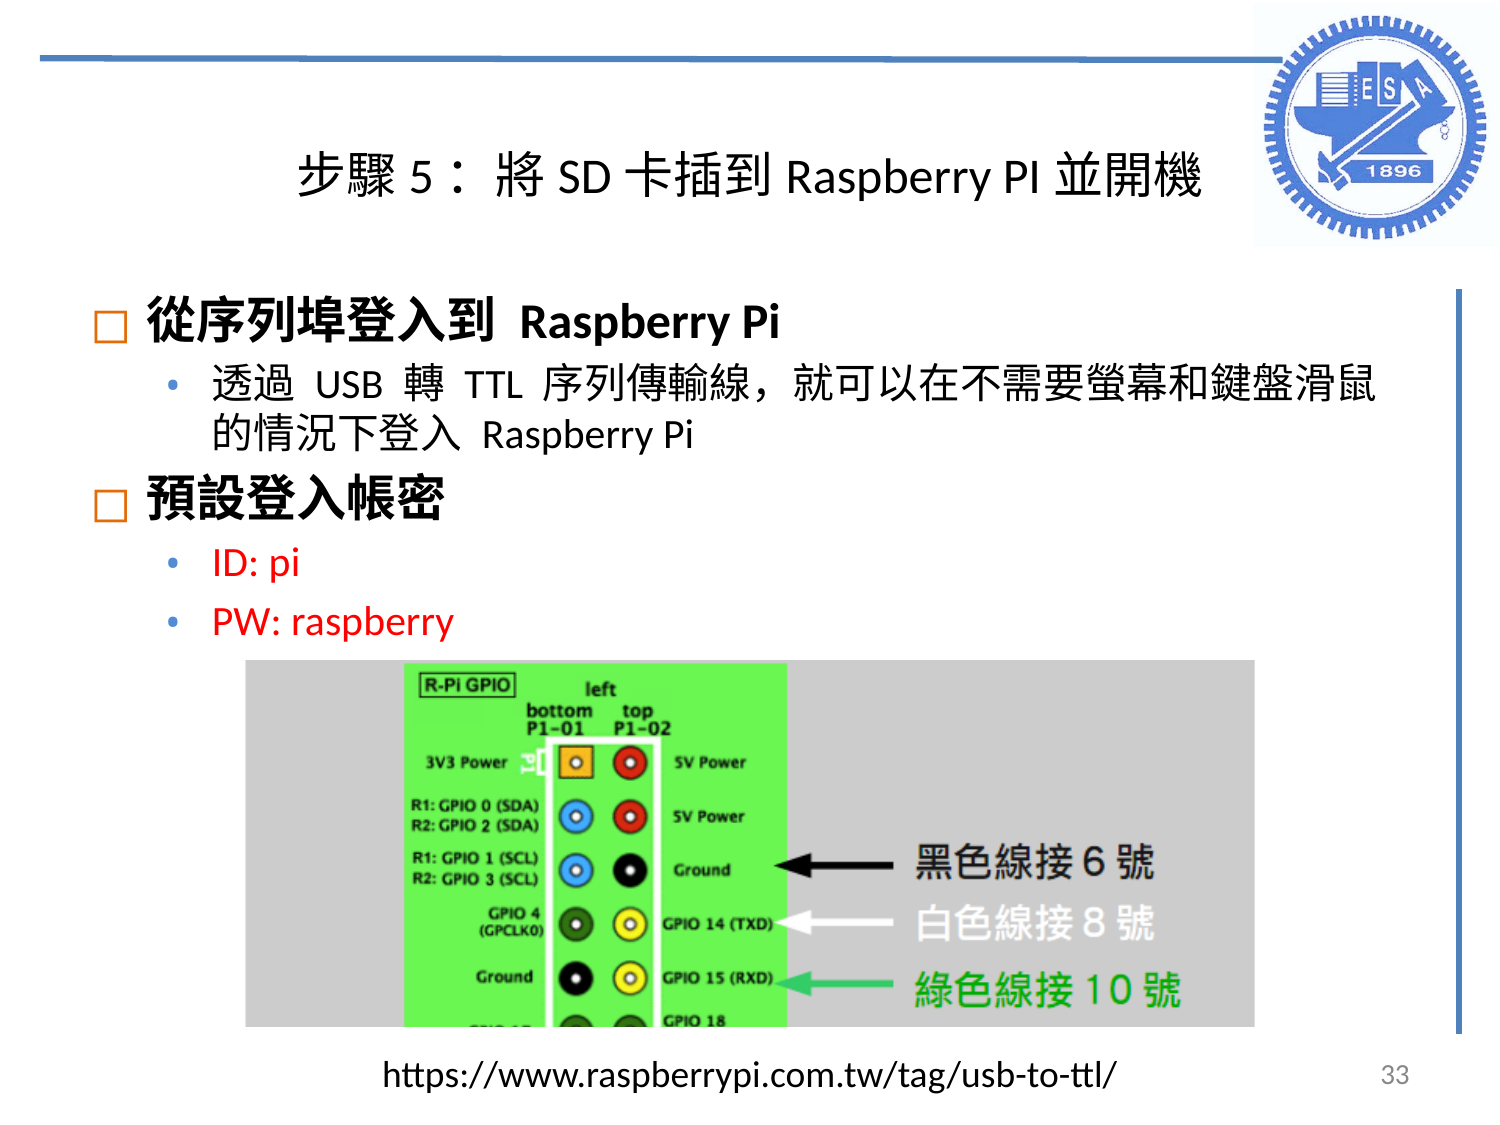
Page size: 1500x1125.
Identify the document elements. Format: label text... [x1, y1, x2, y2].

text_box https://www.raspberrypi.com.tw/tag/usb-to-ttl/ [265, 1042, 1235, 1104]
title 步驟5：將SD卡插到Raspberry PI並開機 [75, 79, 1425, 268]
picture [245, 660, 1255, 1027]
picture [1253, 3, 1497, 247]
slide_number ‹#› [1263, 1042, 1425, 1103]
list 從序列埠登入到 Raspberry Pi 透過 USB 轉 TTL 序列傳輸線，就可以在不需要螢幕和鍵盤滑鼠的情況下登入 Raspberry Pi 預設登入帳密 ID: pi PW: raspberry [75, 280, 1425, 1024]
